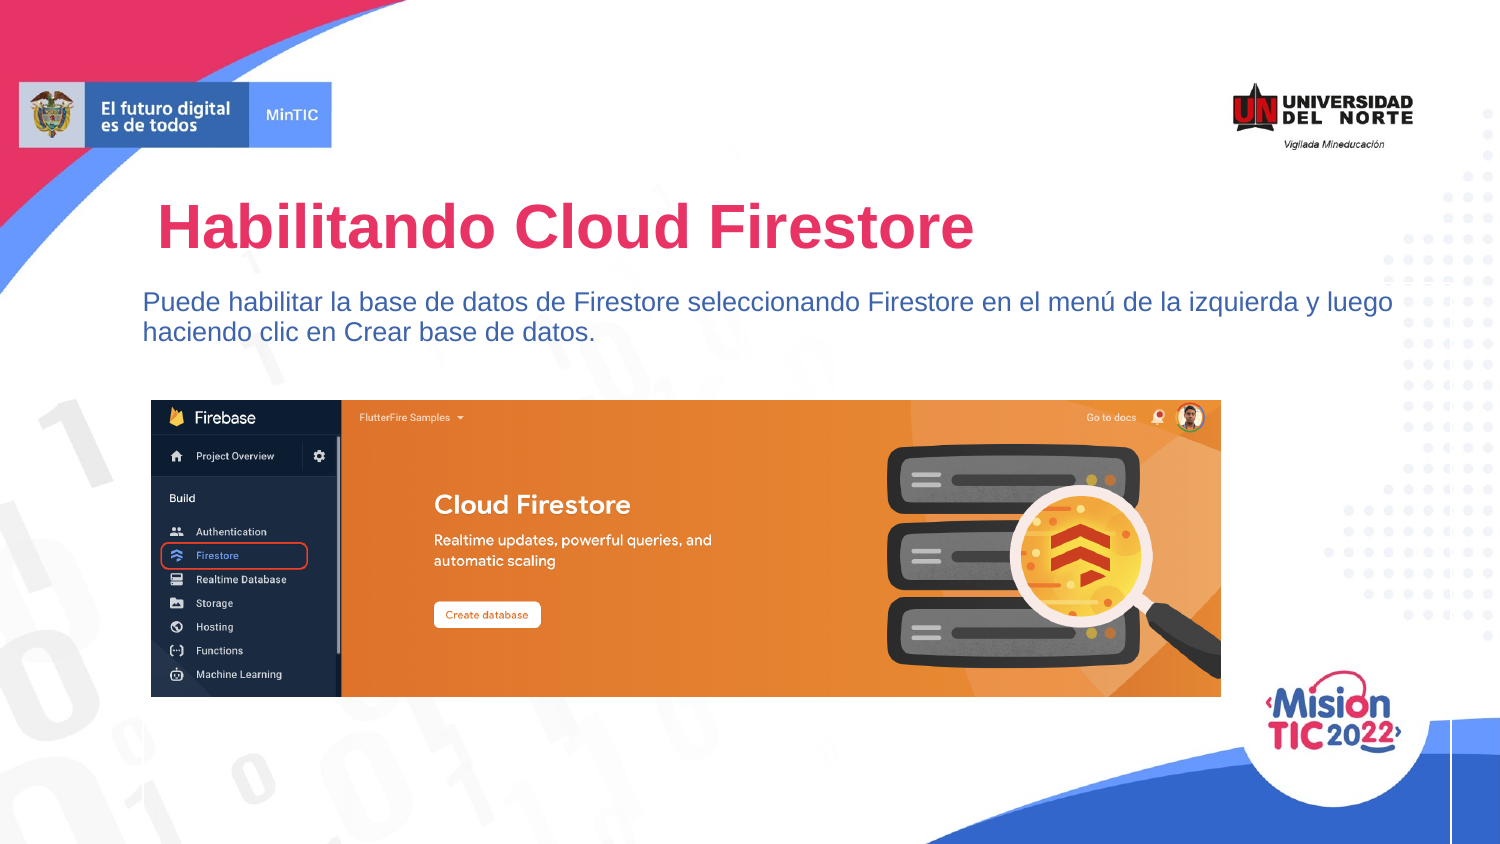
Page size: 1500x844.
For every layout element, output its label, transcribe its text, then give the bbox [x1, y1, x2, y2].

list Puede habilitar la base de datos de Firestore seleccionando Firestore en el menú de la izquierda y luego haciendo clic en Crear base de datos. [142, 282, 1451, 844]
picture [0, 0, 1500, 844]
picture [151, 400, 1221, 698]
title Habilitando Cloud Firestore [145, 165, 1378, 267]
